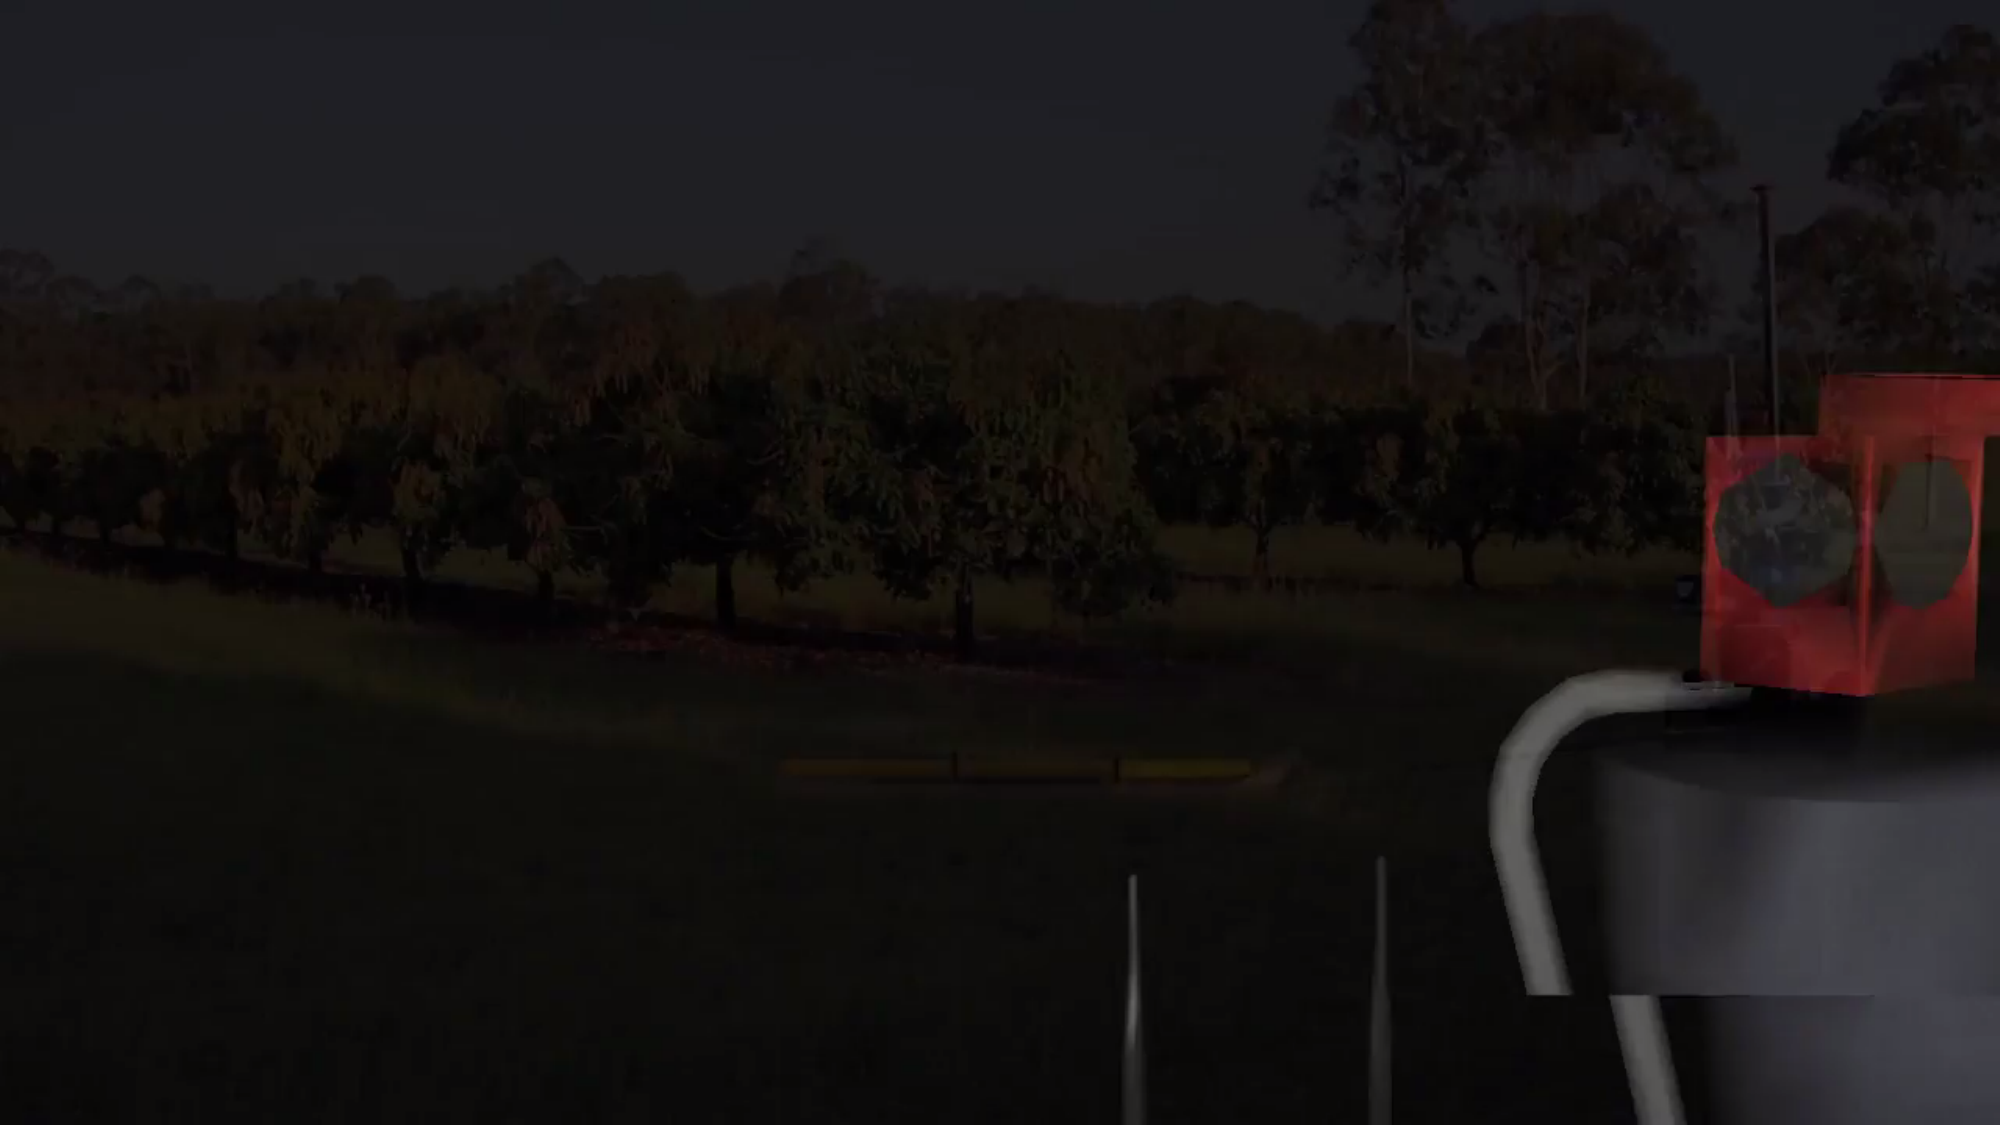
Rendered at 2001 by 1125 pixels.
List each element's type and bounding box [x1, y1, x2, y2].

text_box [0, 0, 2000, 1125]
